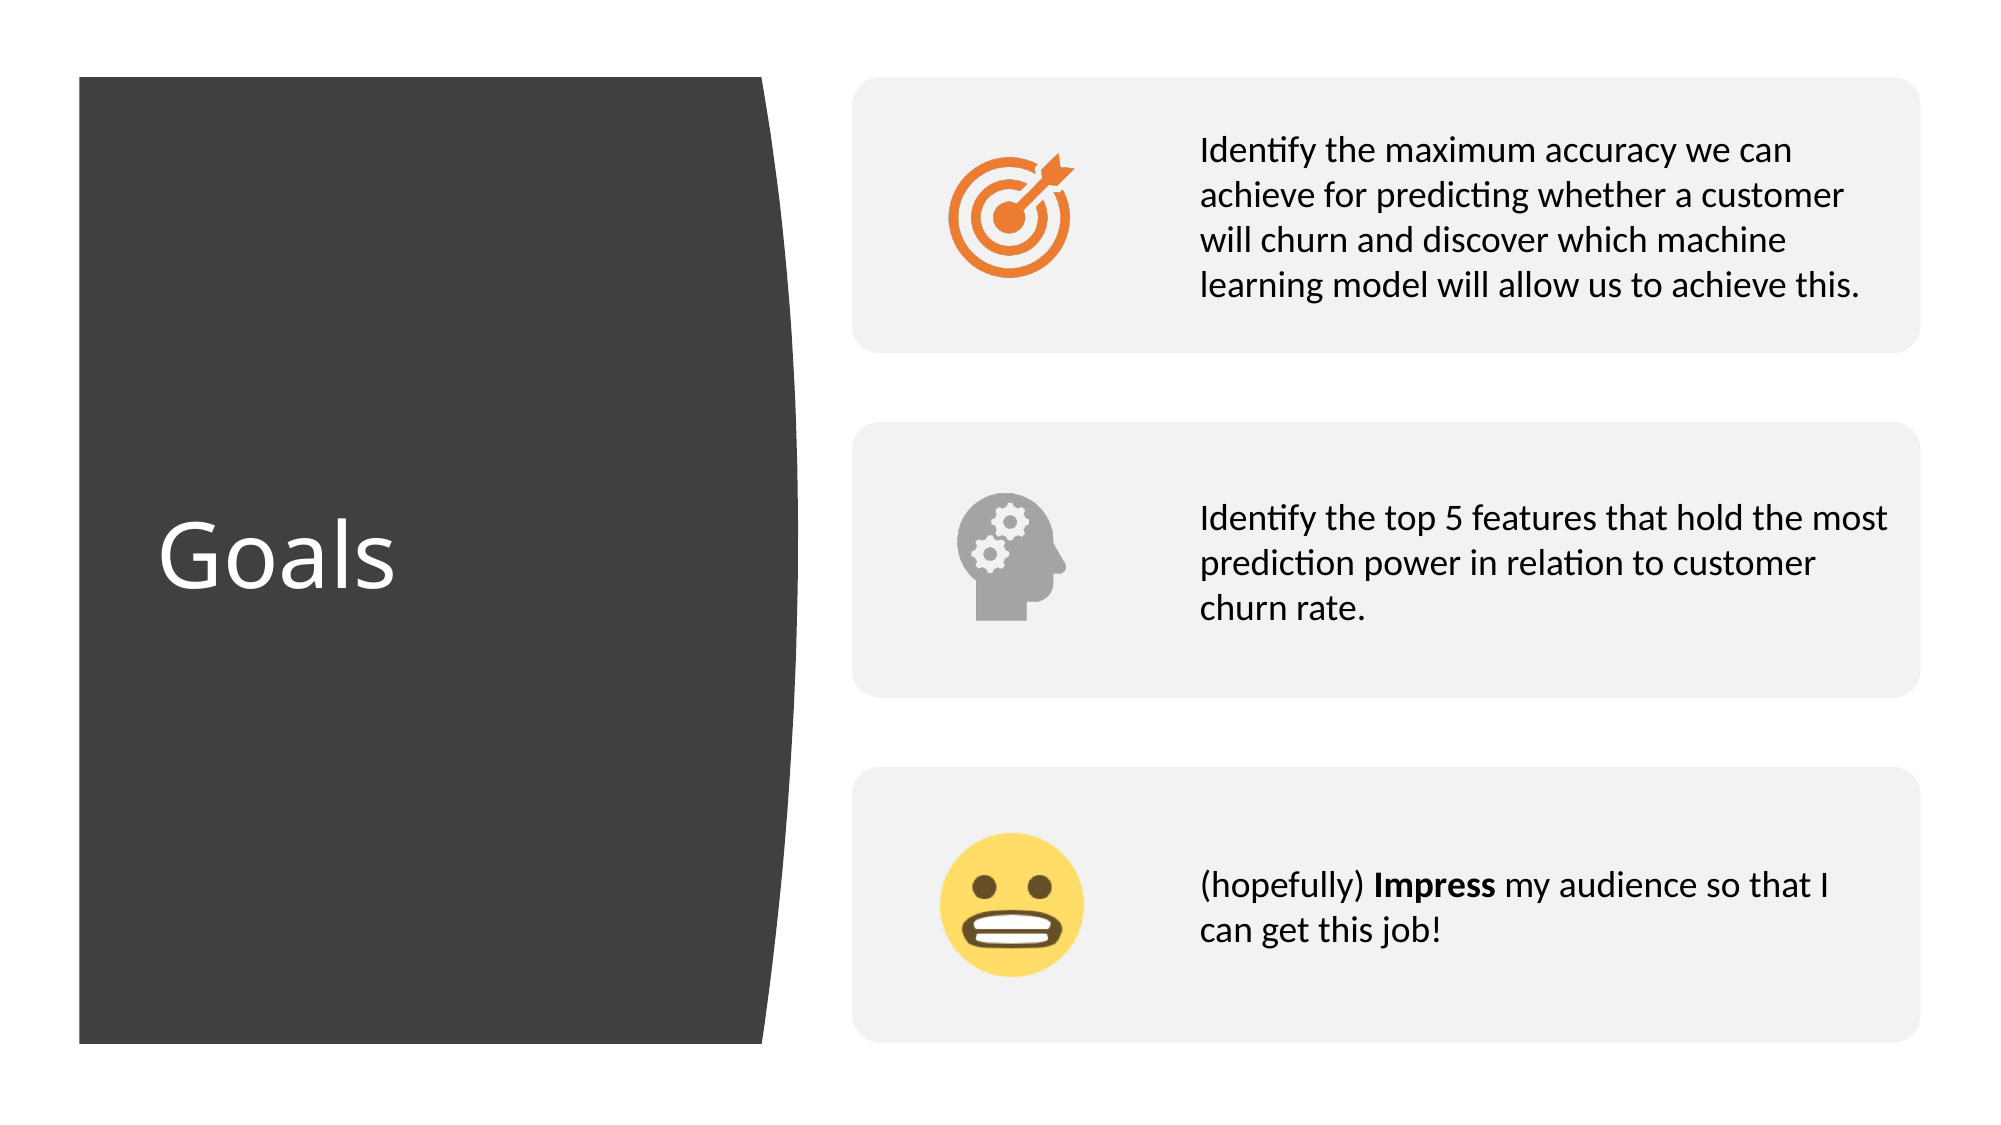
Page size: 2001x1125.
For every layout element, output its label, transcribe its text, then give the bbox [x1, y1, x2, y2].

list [852, 77, 1921, 1043]
text_box [78, 76, 800, 1045]
title Goals [141, 166, 702, 953]
